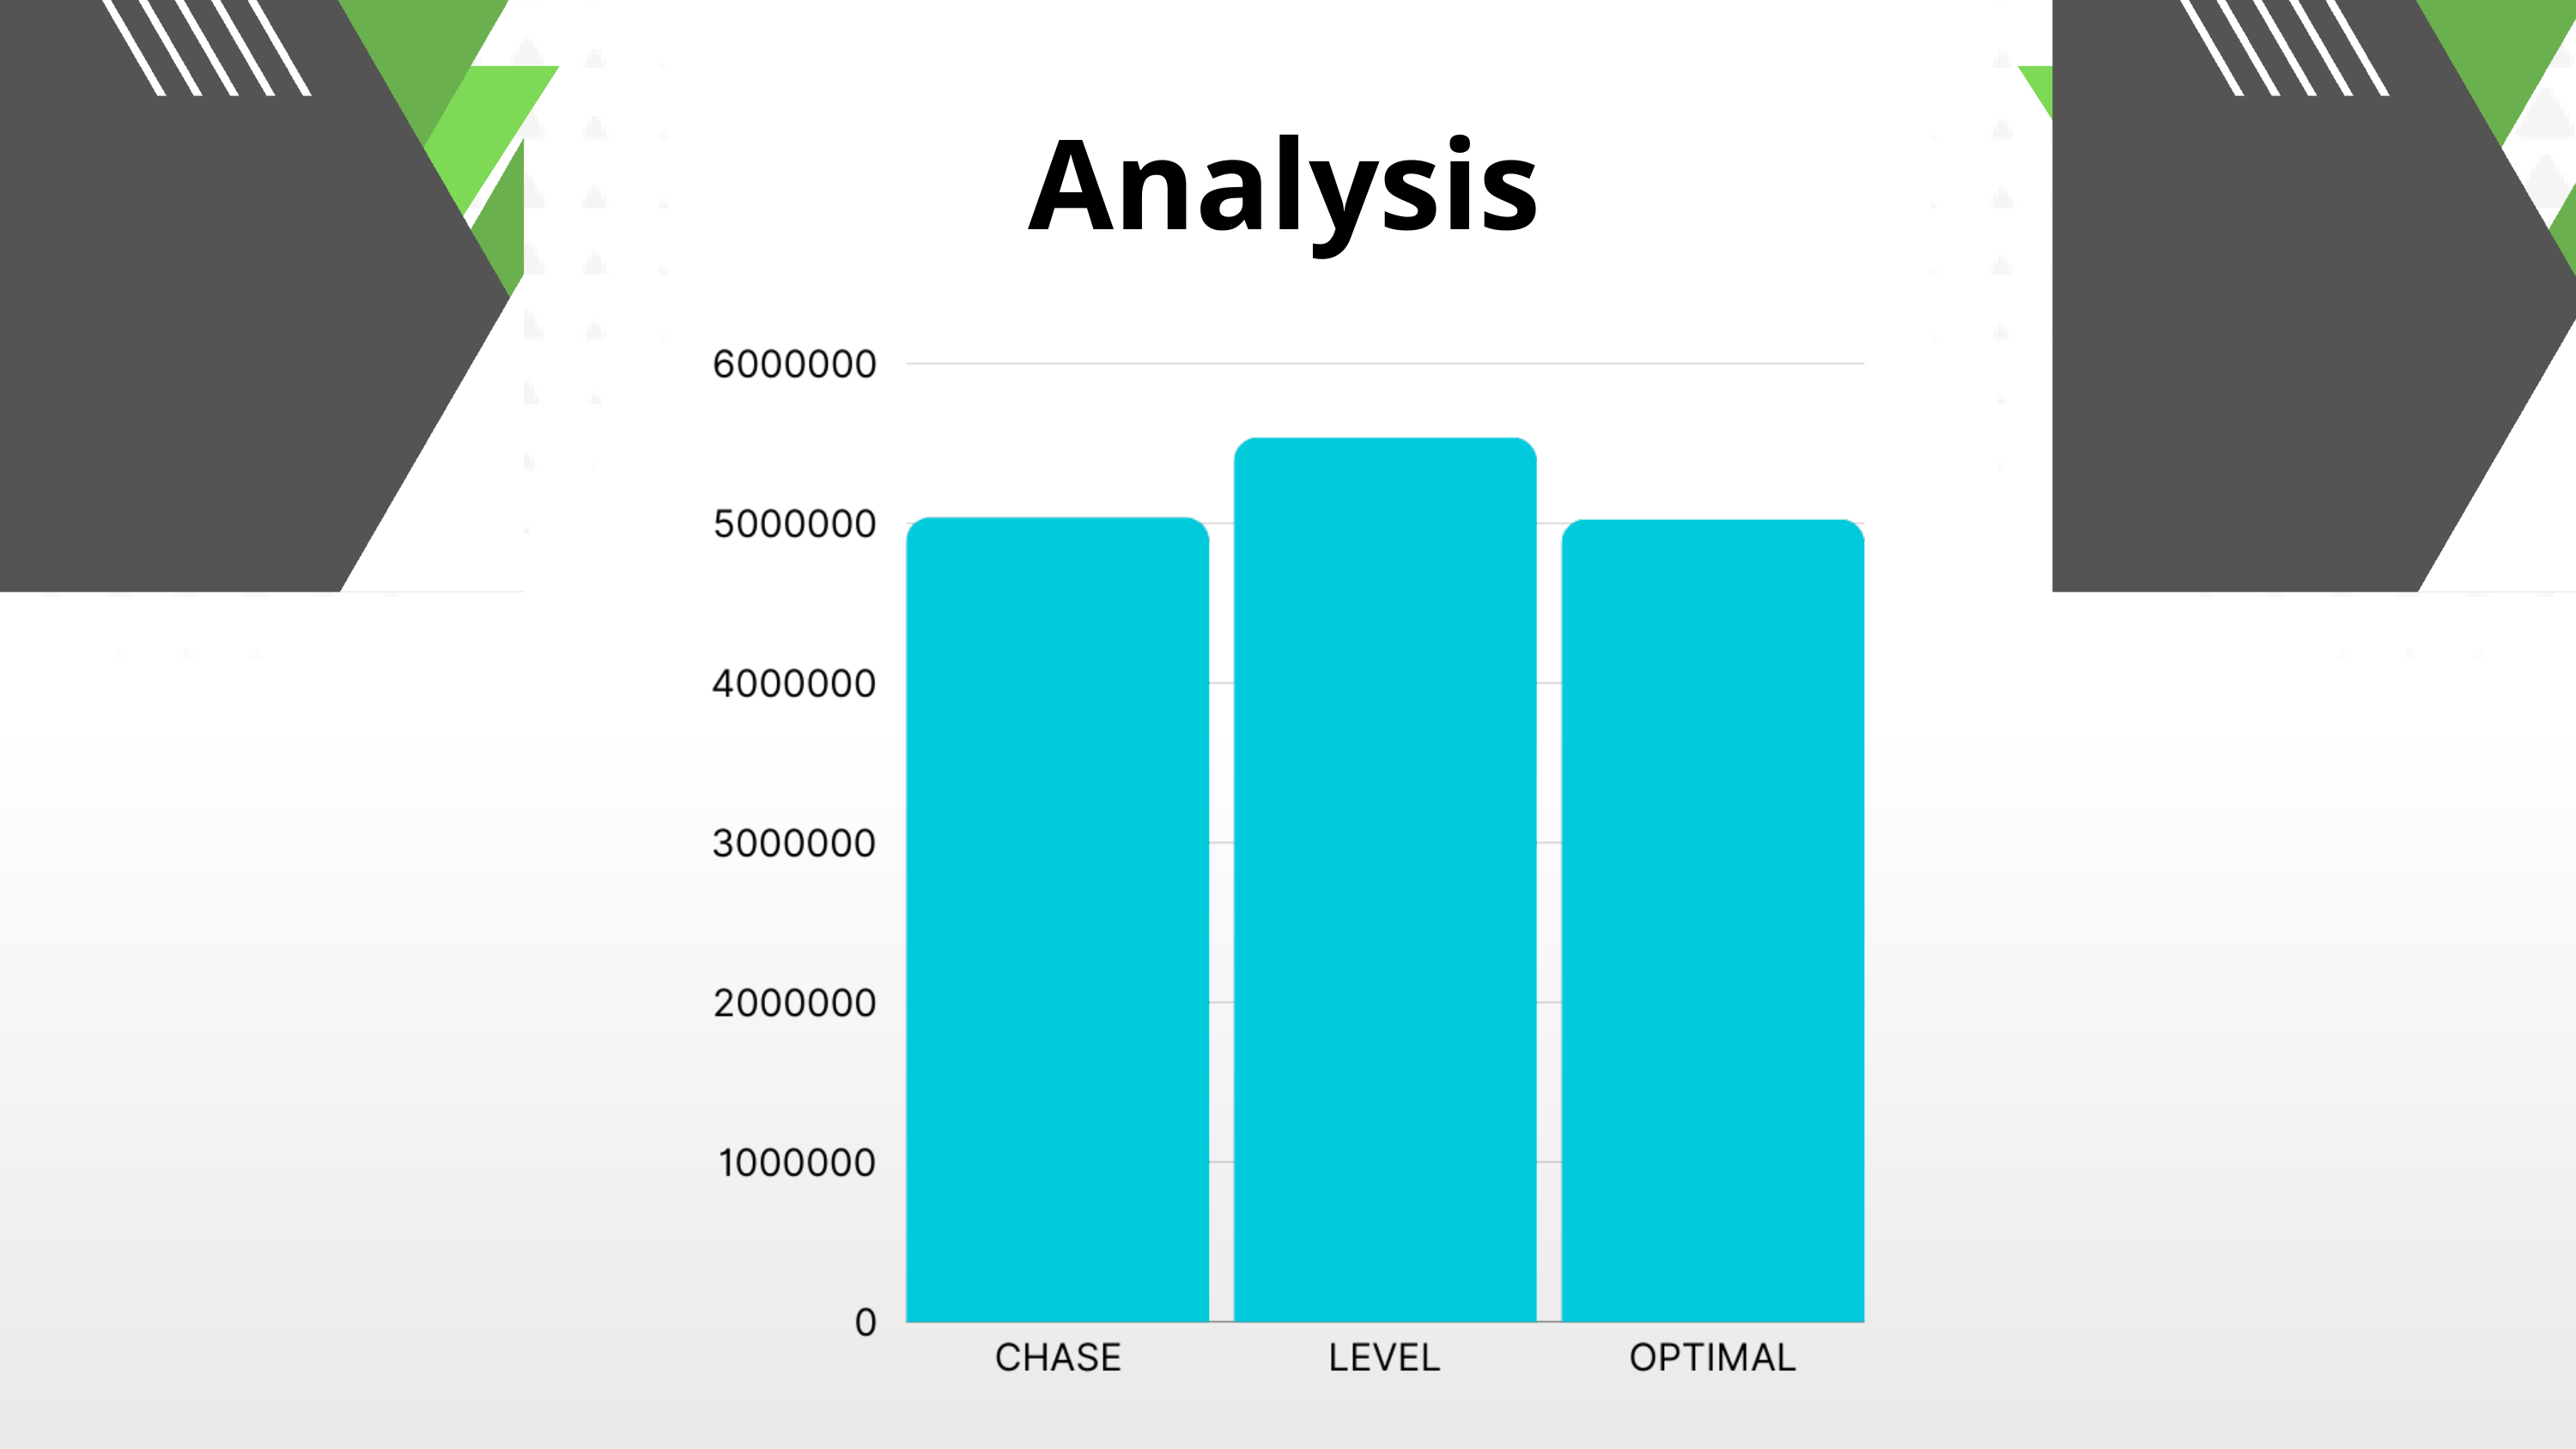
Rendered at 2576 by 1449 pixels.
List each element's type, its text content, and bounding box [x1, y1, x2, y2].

text_box [2052, 0, 2576, 592]
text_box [341, 65, 560, 236]
text_box Analysis [687, 96, 1882, 231]
text_box [0, 0, 525, 592]
text_box [0, 0, 669, 659]
picture [596, 232, 1980, 1449]
text_box [1931, 0, 2576, 659]
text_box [2017, 65, 2237, 236]
